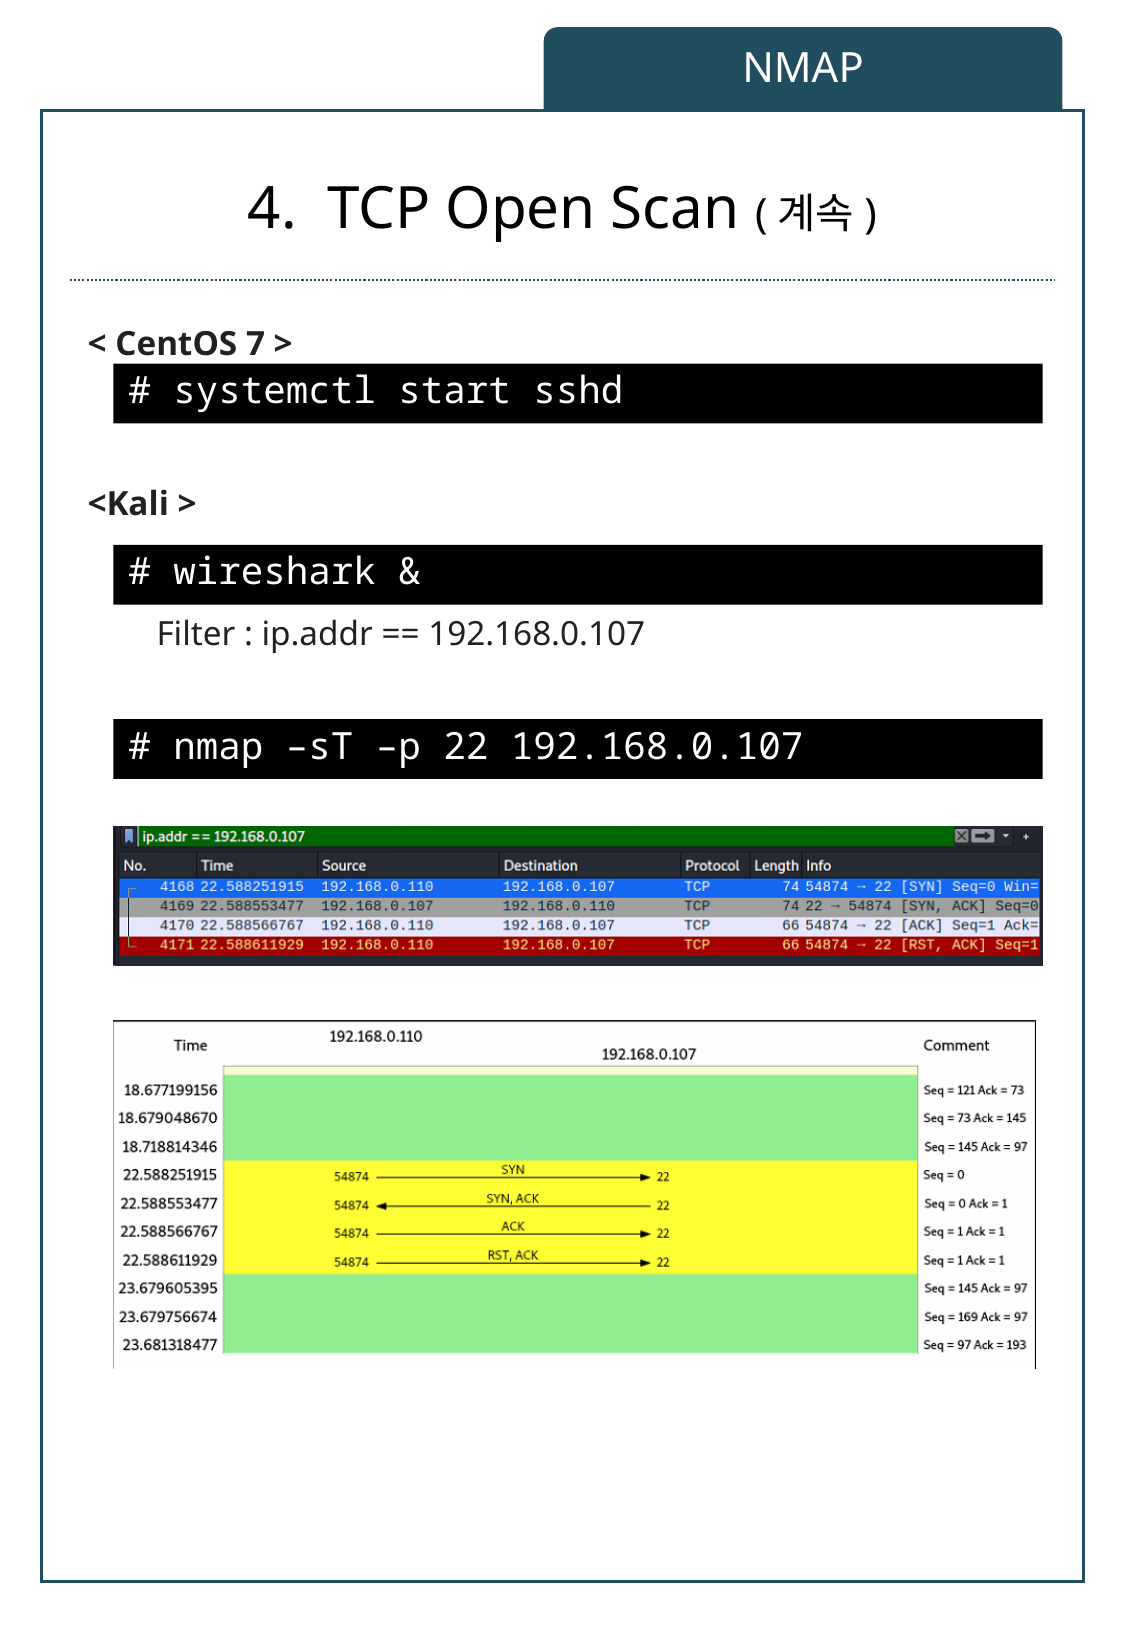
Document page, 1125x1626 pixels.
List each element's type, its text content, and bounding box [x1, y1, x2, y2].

text_box < CentOS 7 > [72, 319, 1043, 370]
title 4. TCP Open Scan (계속) [77, 152, 1048, 267]
text_box [41, 109, 1084, 1582]
text_box # nmap –sT –p 22 192.168.0.107 [113, 719, 1043, 779]
text_box NMAP [560, 35, 1046, 103]
text_box <Kali > [72, 478, 1043, 529]
text_box [542, 26, 1064, 112]
text_box # systemctl start sshd [113, 363, 1043, 424]
picture [113, 1020, 1036, 1370]
text_box # wireshark & [113, 544, 1043, 605]
picture [113, 826, 1043, 966]
text_box Filter : ip.addr == 192.168.0.107 [141, 609, 1043, 665]
